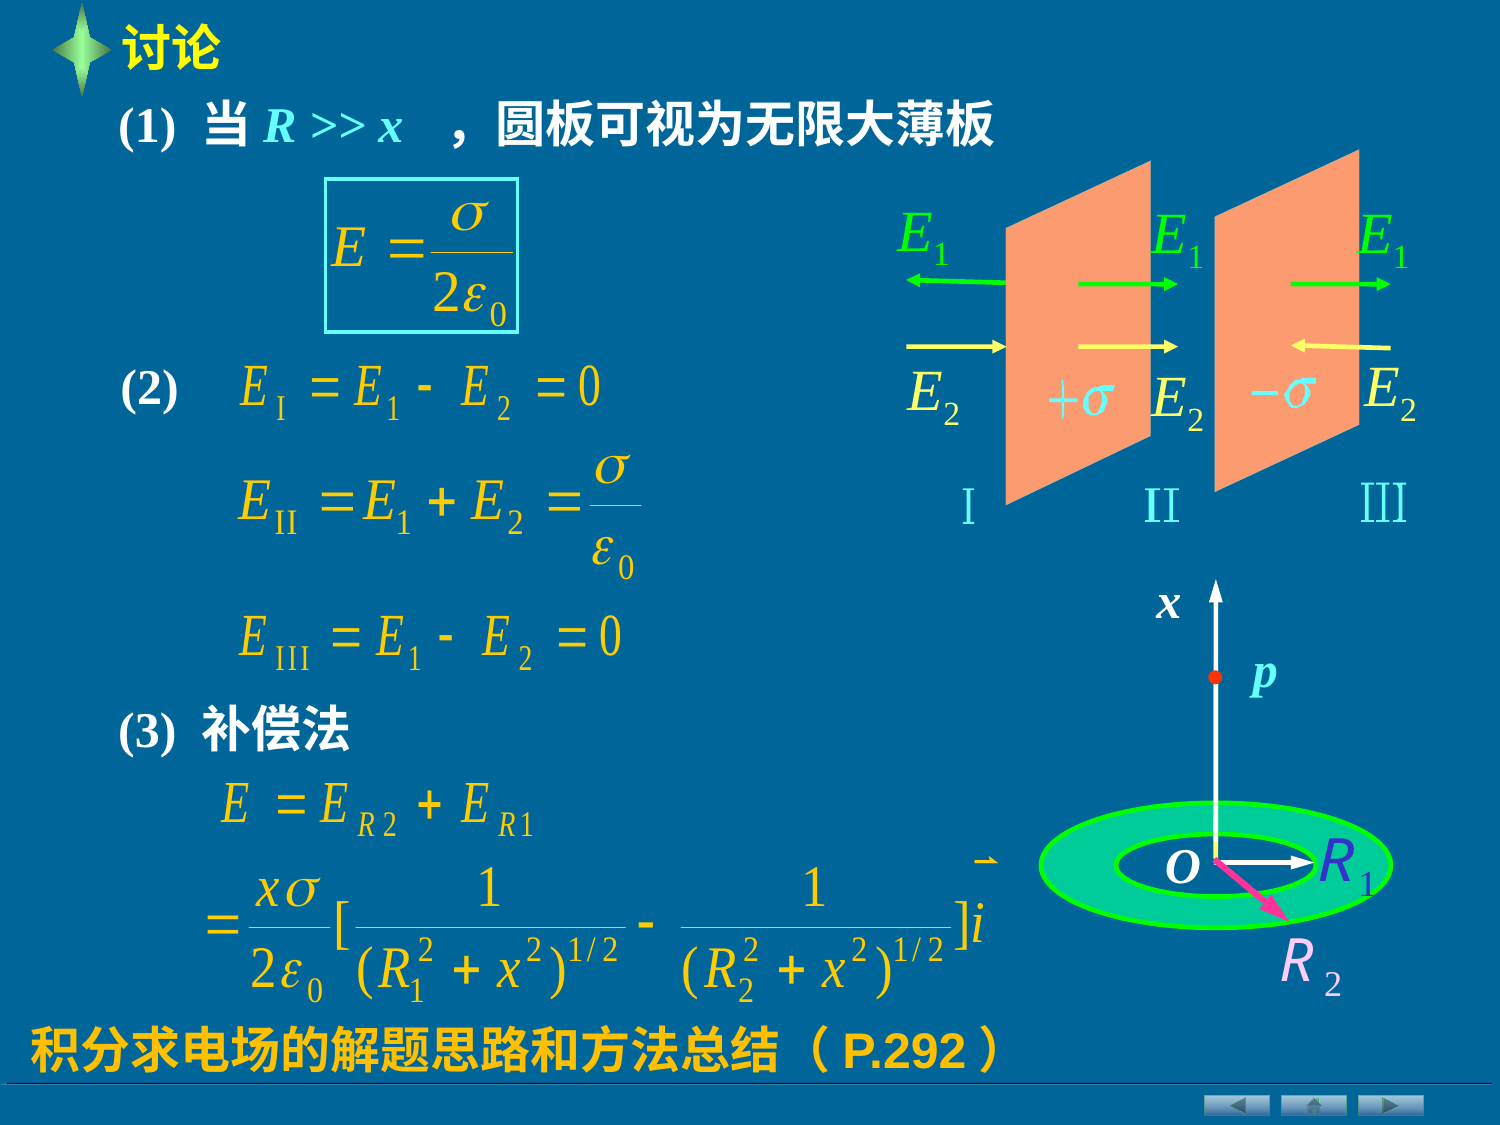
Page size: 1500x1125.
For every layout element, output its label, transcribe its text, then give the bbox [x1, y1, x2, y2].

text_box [326, 180, 517, 331]
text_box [962, 149, 1409, 538]
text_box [1290, 340, 1434, 427]
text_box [1290, 188, 1427, 285]
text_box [891, 344, 1007, 431]
text_box 讨论 [106, 8, 460, 84]
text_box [215, 768, 537, 840]
text_box 积分求电场的解题思路和方法总结（P.292） [15, 1011, 1044, 1087]
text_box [1040, 802, 1392, 929]
text_box (1) 当R >> x ，圆板可视为无限大薄板 [103, 85, 1110, 160]
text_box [1078, 346, 1222, 437]
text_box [1278, 930, 1346, 1000]
text_box p [1238, 629, 1304, 705]
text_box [198, 855, 1000, 1007]
text_box (2) [105, 347, 194, 422]
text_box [234, 604, 631, 674]
text_box [52, 2, 112, 98]
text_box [1141, 560, 1217, 902]
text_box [1315, 830, 1375, 900]
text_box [1078, 188, 1222, 285]
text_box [880, 185, 1007, 282]
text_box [235, 354, 609, 424]
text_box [233, 433, 645, 584]
text_box (3) 补偿法 [103, 690, 641, 766]
